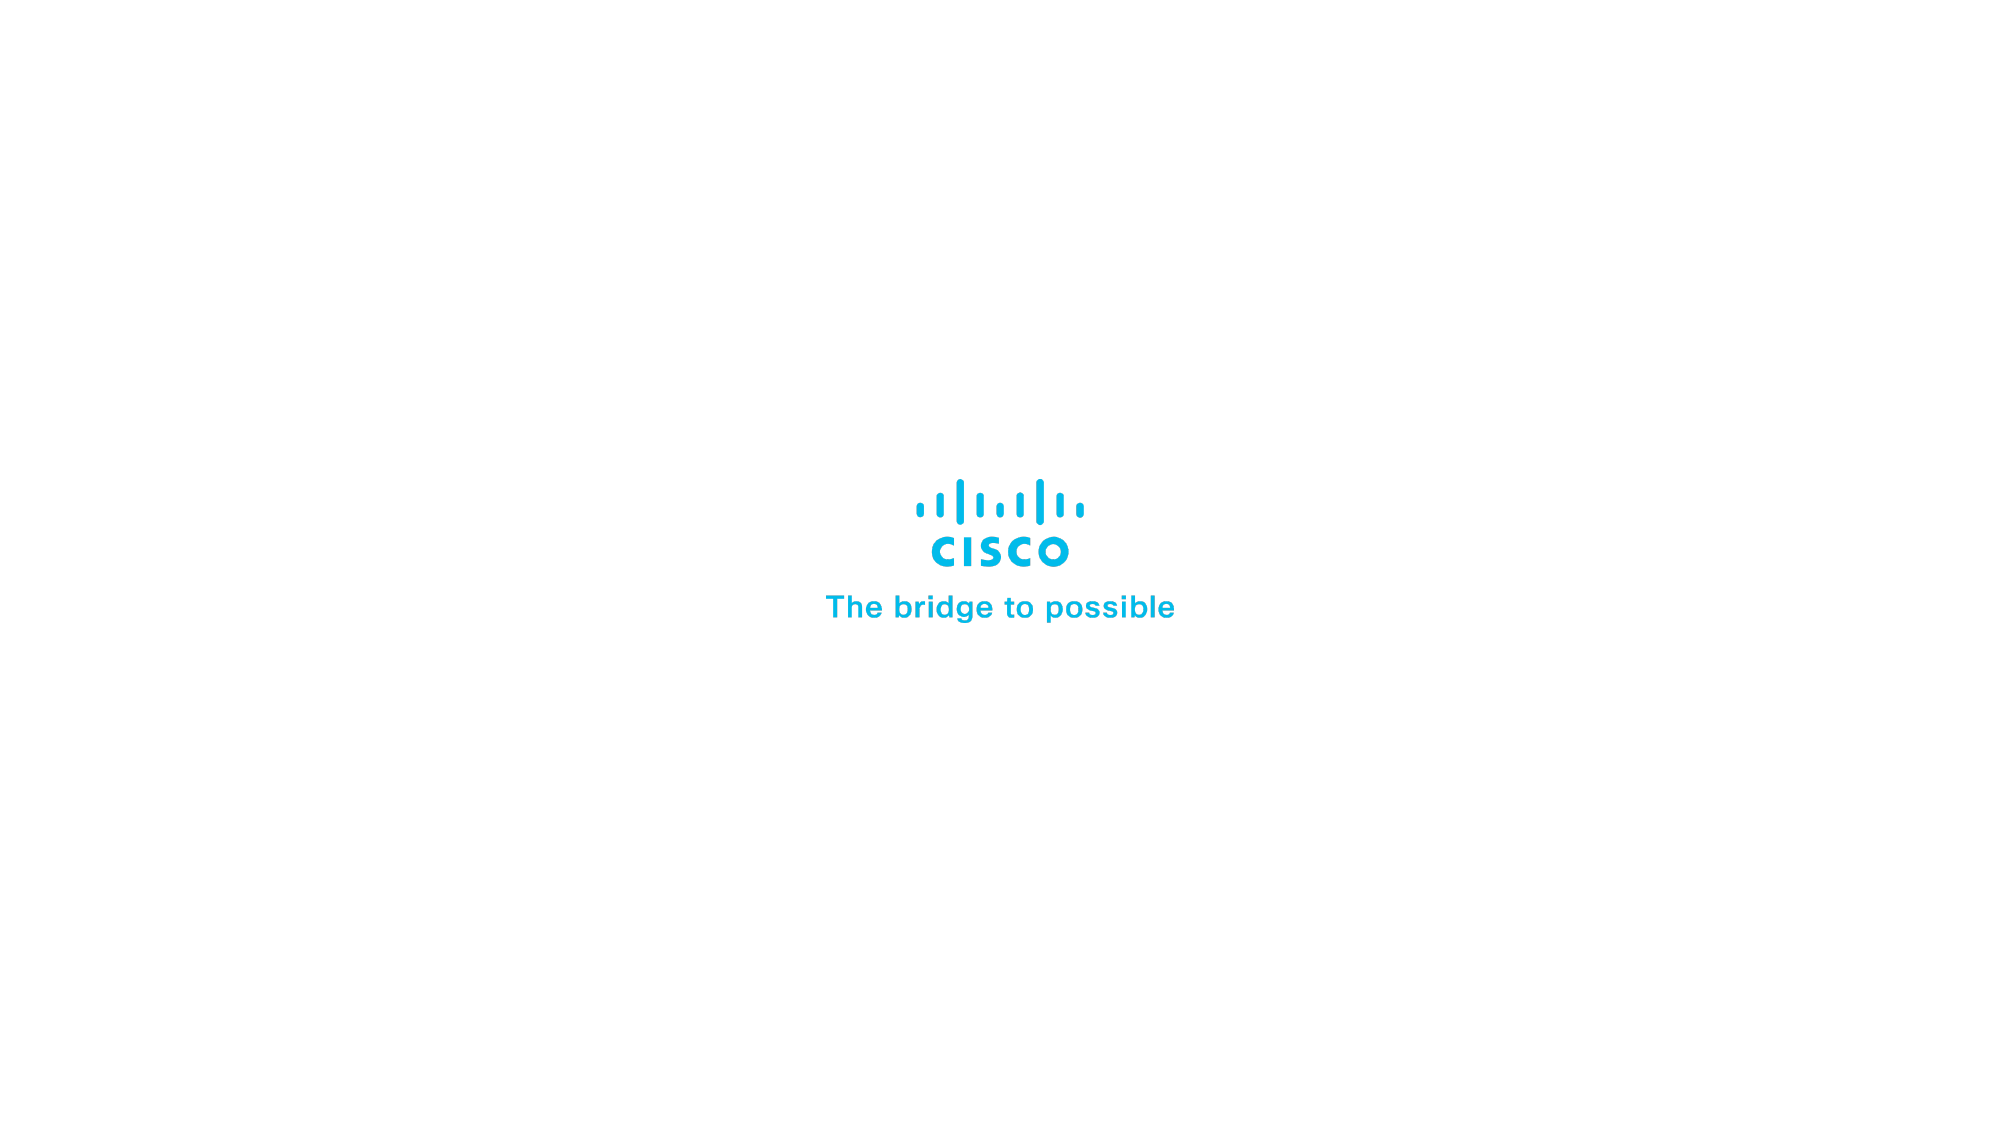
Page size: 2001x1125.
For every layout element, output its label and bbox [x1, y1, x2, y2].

picture [1051, 605, 1058, 614]
picture [826, 479, 1174, 623]
picture [961, 605, 968, 613]
